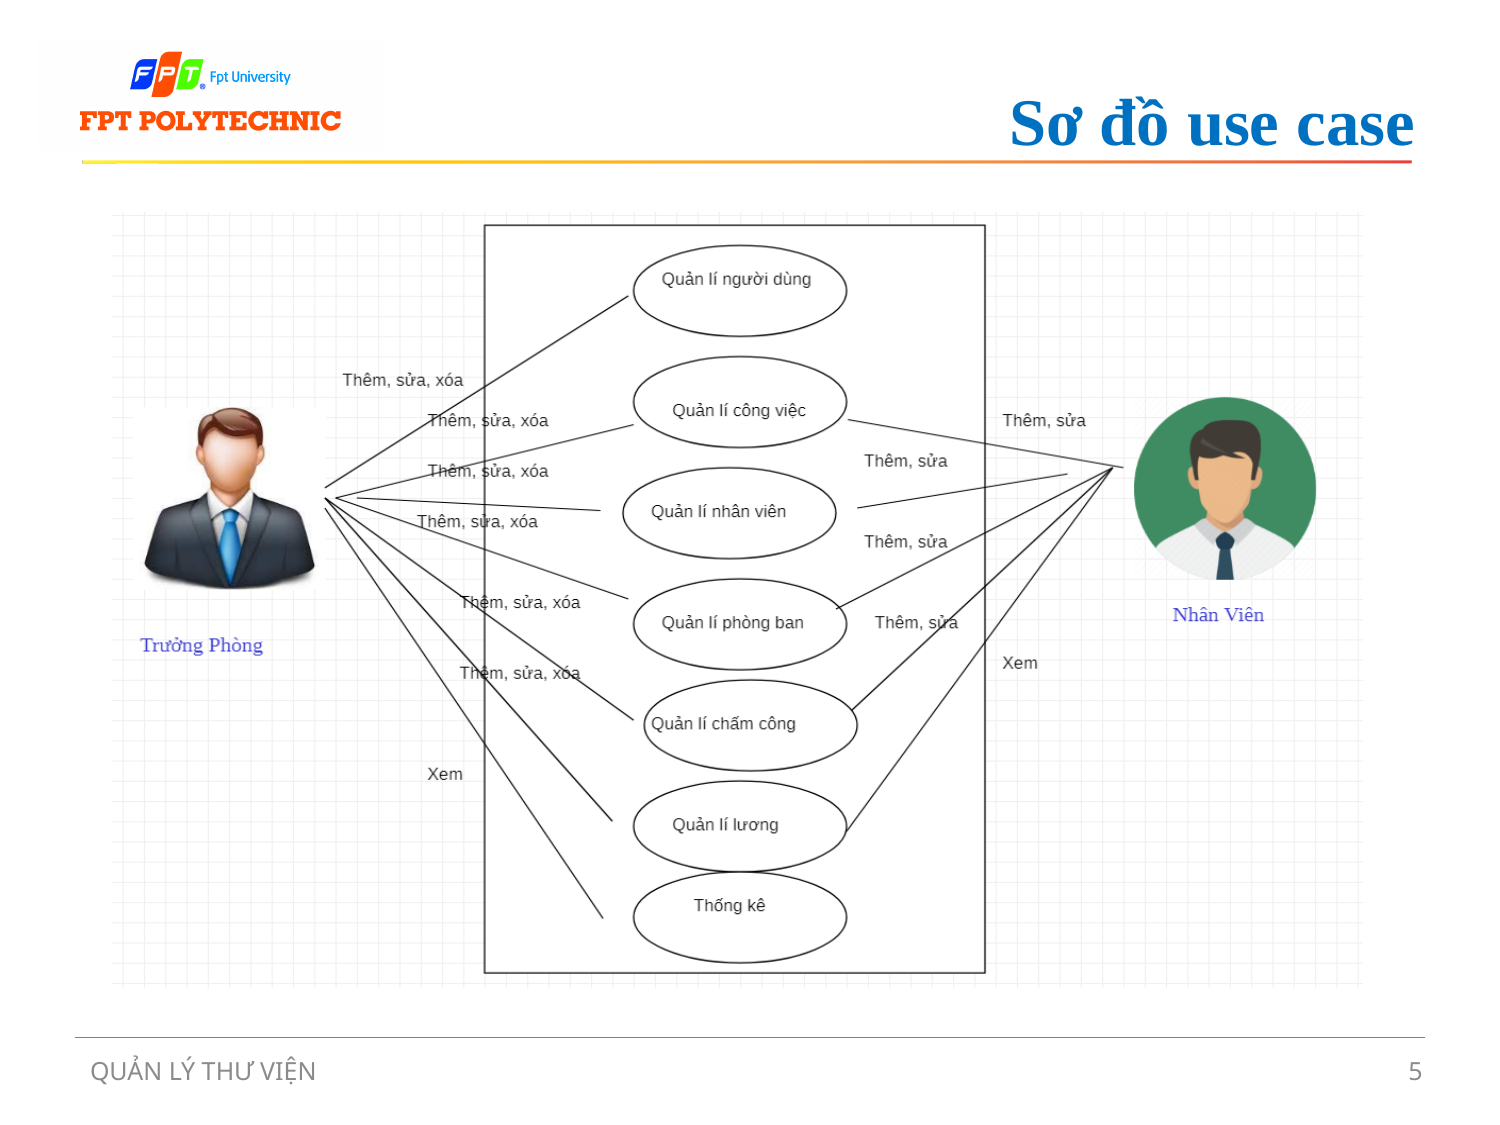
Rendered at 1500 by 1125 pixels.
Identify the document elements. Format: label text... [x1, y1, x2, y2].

slide_number 5 [1087, 1042, 1438, 1103]
title Sơ đồ use case [80, 24, 1432, 213]
picture [0, 0, 1500, 988]
footer QUẢN LÝ THƯ VIỆN [75, 1040, 1075, 1100]
